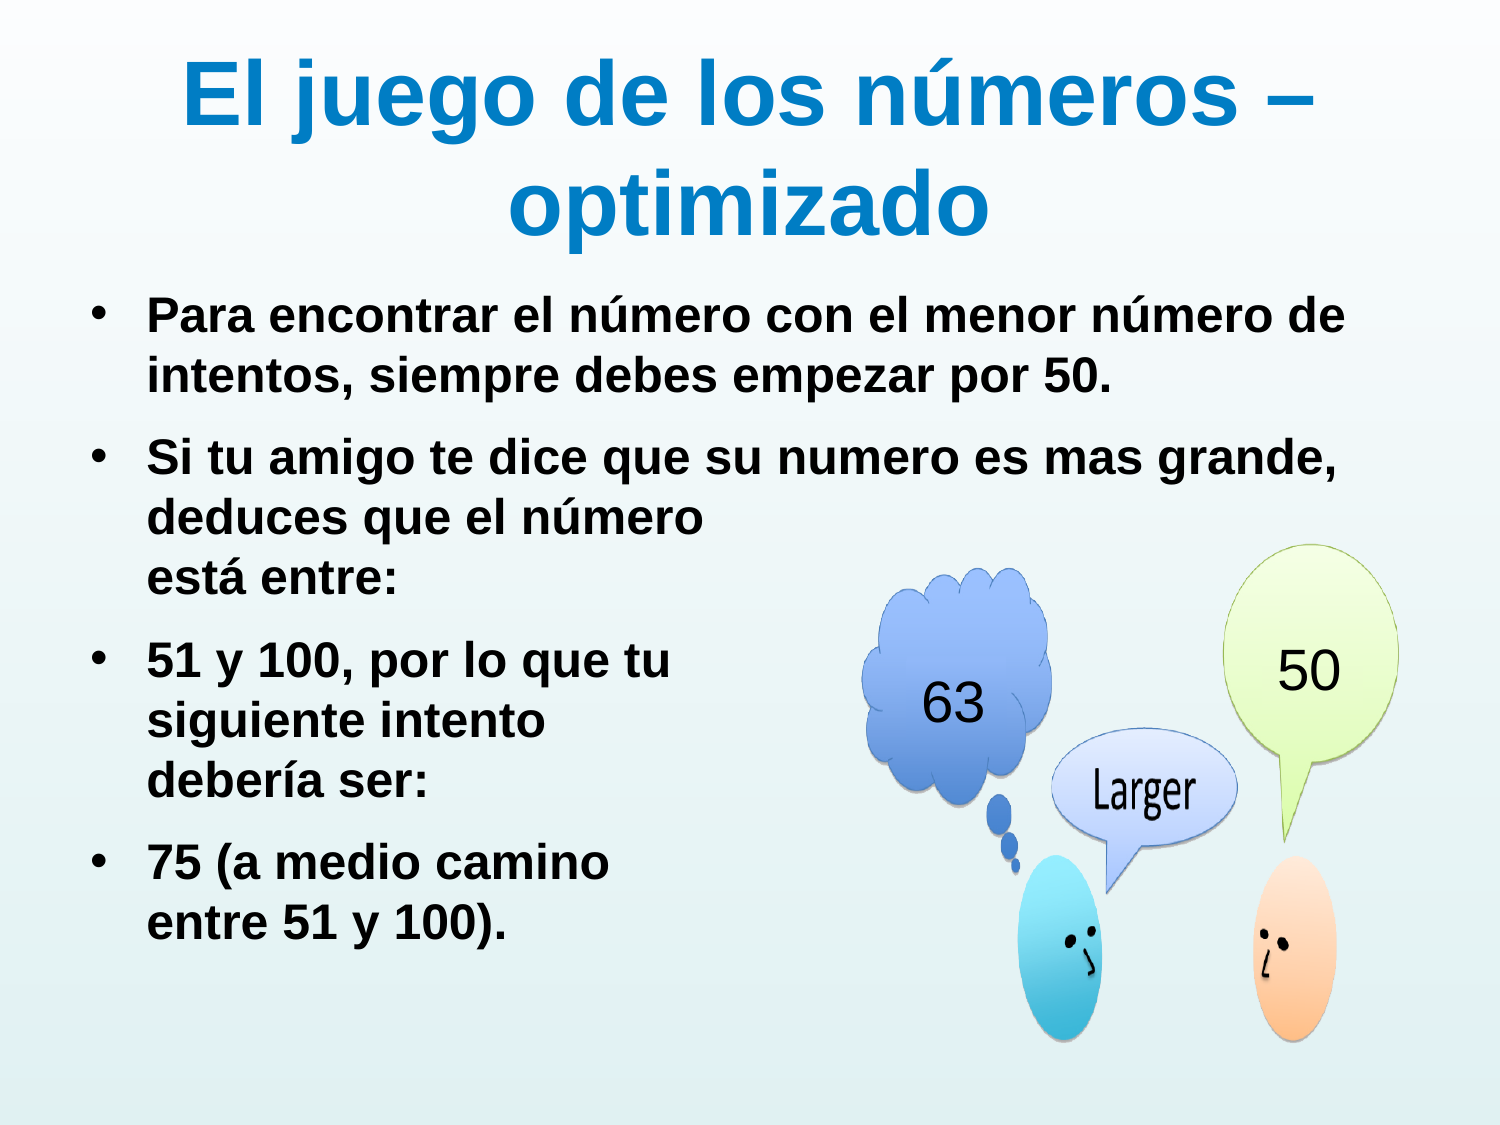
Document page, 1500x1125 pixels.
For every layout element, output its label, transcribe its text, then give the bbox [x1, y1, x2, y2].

text_box Para encontrar el número con el menor número de intentos, siempre debes empezar por 50. Si tu amigo te dice que su numero es mas grande, deduces que el número está entre: 51 y 100, por lo que tu siguiente intento debería ser: 75 (a medio camino entre 51 y 100). [74, 274, 1425, 1013]
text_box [849, 524, 1419, 1061]
title El juego de los números – optimizado [75, 50, 1425, 238]
